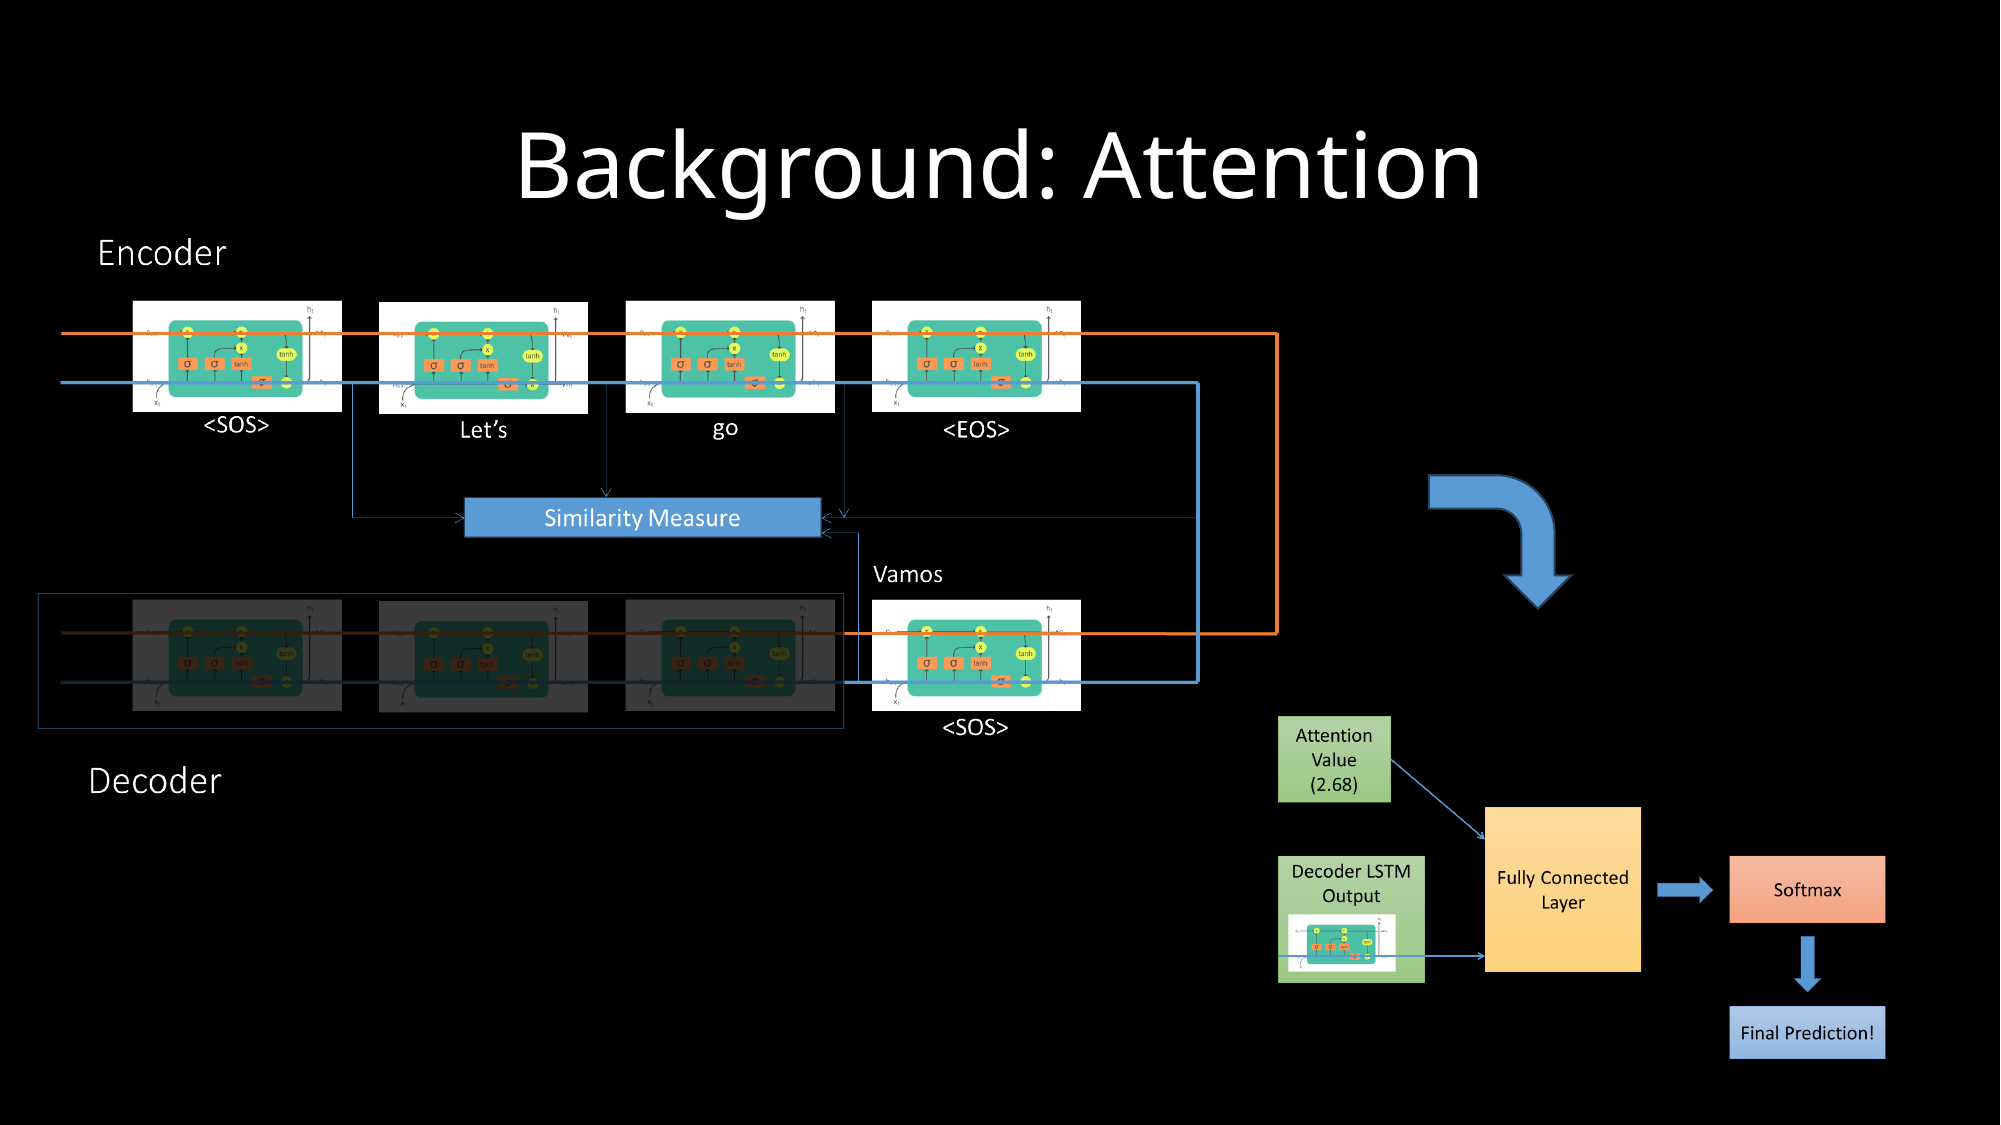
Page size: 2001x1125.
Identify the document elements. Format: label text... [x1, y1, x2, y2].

title Background: Attention [137, 59, 1863, 278]
picture [31, 209, 1887, 1059]
text_box [1427, 474, 1574, 611]
